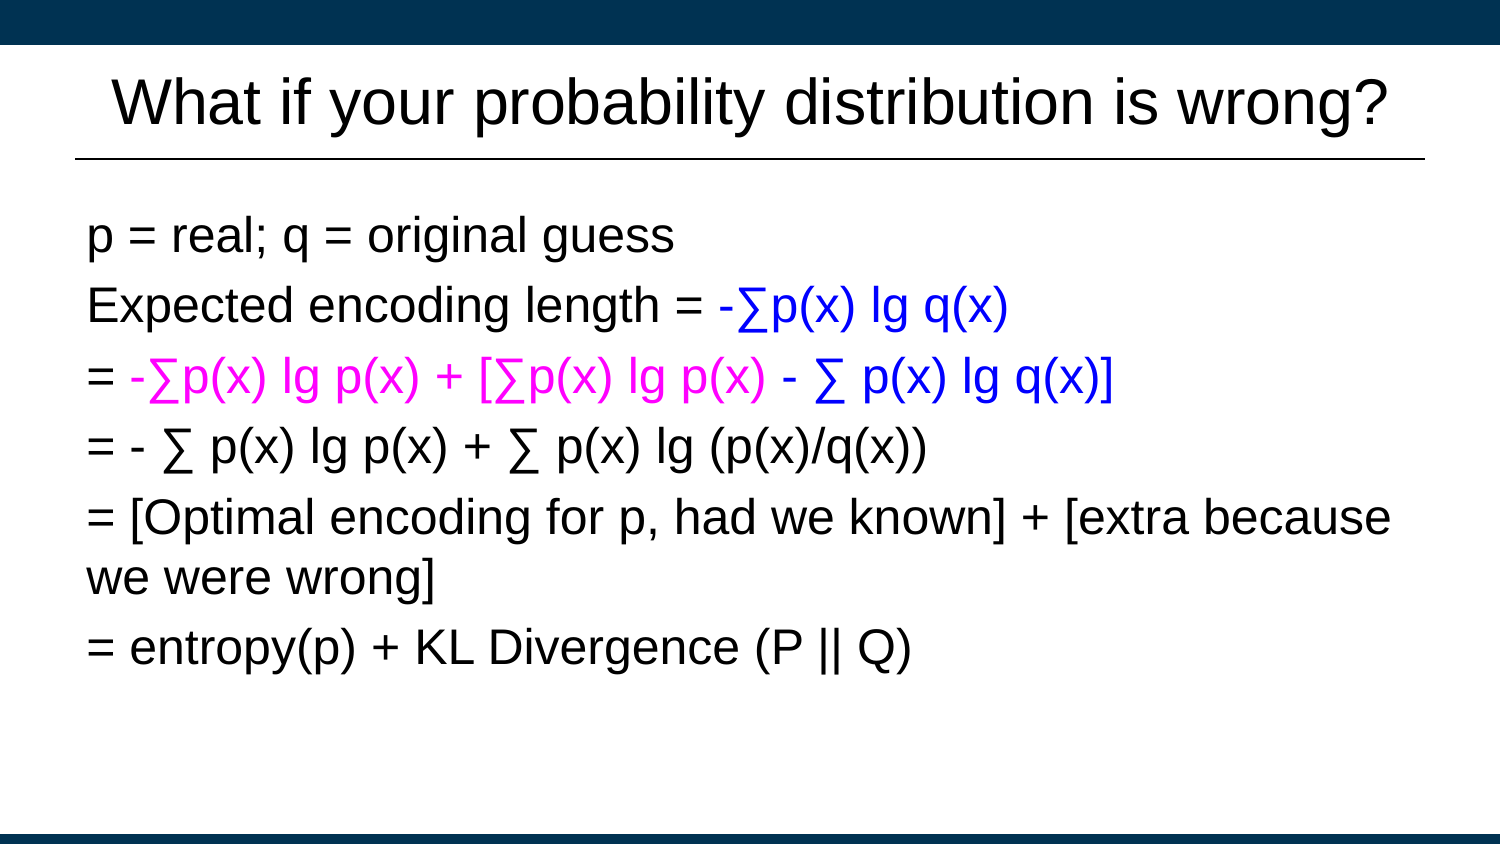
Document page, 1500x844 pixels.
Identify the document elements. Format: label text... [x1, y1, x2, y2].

title What if your probability distribution is wrong? [75, 28, 1425, 169]
list p = real; q = original guess Expected encoding length = -∑p(x) lg q(x) = -∑p(x) lg p(x) + [∑p(x) lg p(x) - ∑ p(x) lg q(x)] = - ∑ p(x) lg p(x) + ∑ p(x) lg (p(x)/q(x)) = [Optimal encoding for p, had we known] + [extra because we were wrong] = entropy(p) + KL Divergence (P || Q) [75, 196, 1425, 754]
